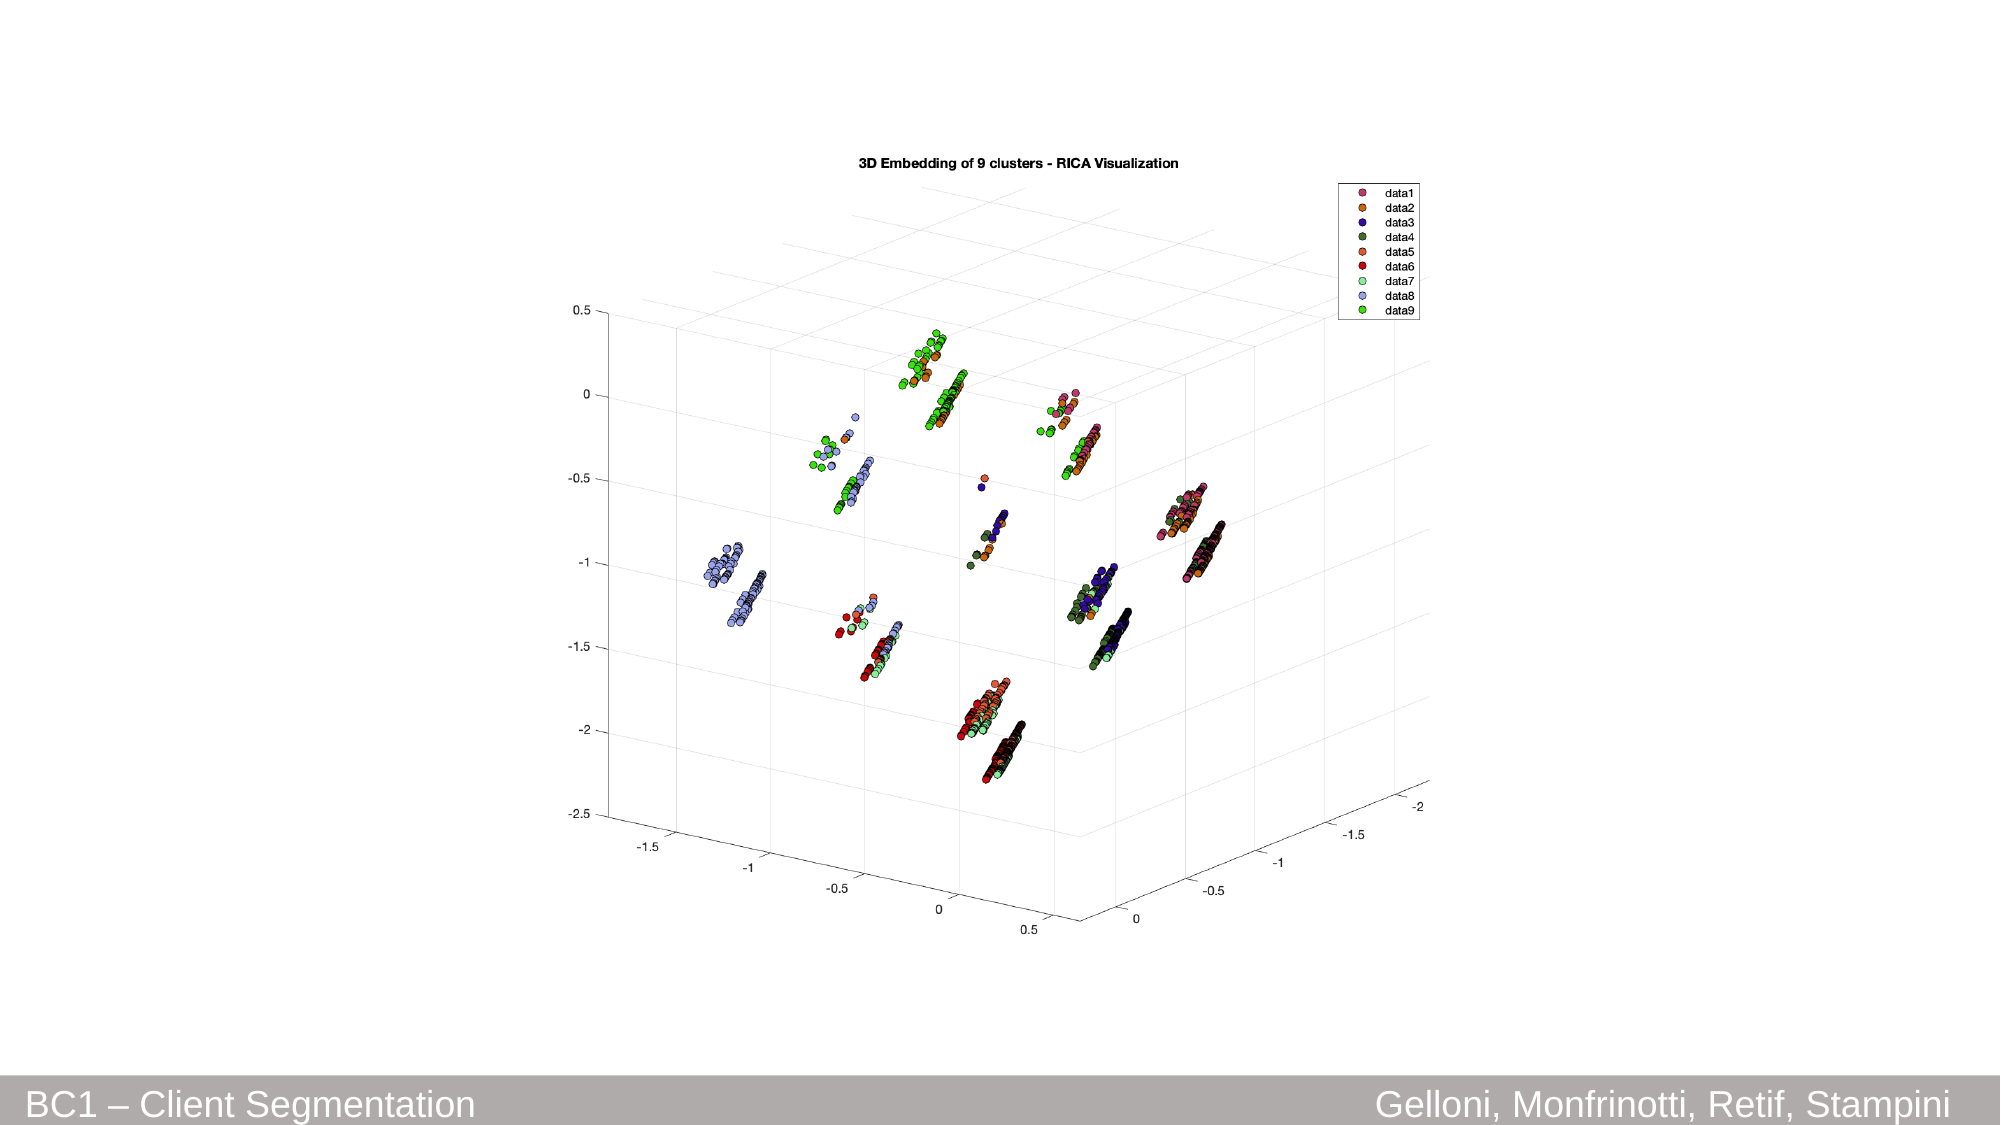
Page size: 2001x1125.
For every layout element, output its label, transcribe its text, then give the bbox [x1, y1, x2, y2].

text_box BC1 – Client Segmentation Gelloni, Monfrinotti, Retif, Stampini [0, 1074, 2000, 1125]
picture [470, 104, 1530, 1021]
